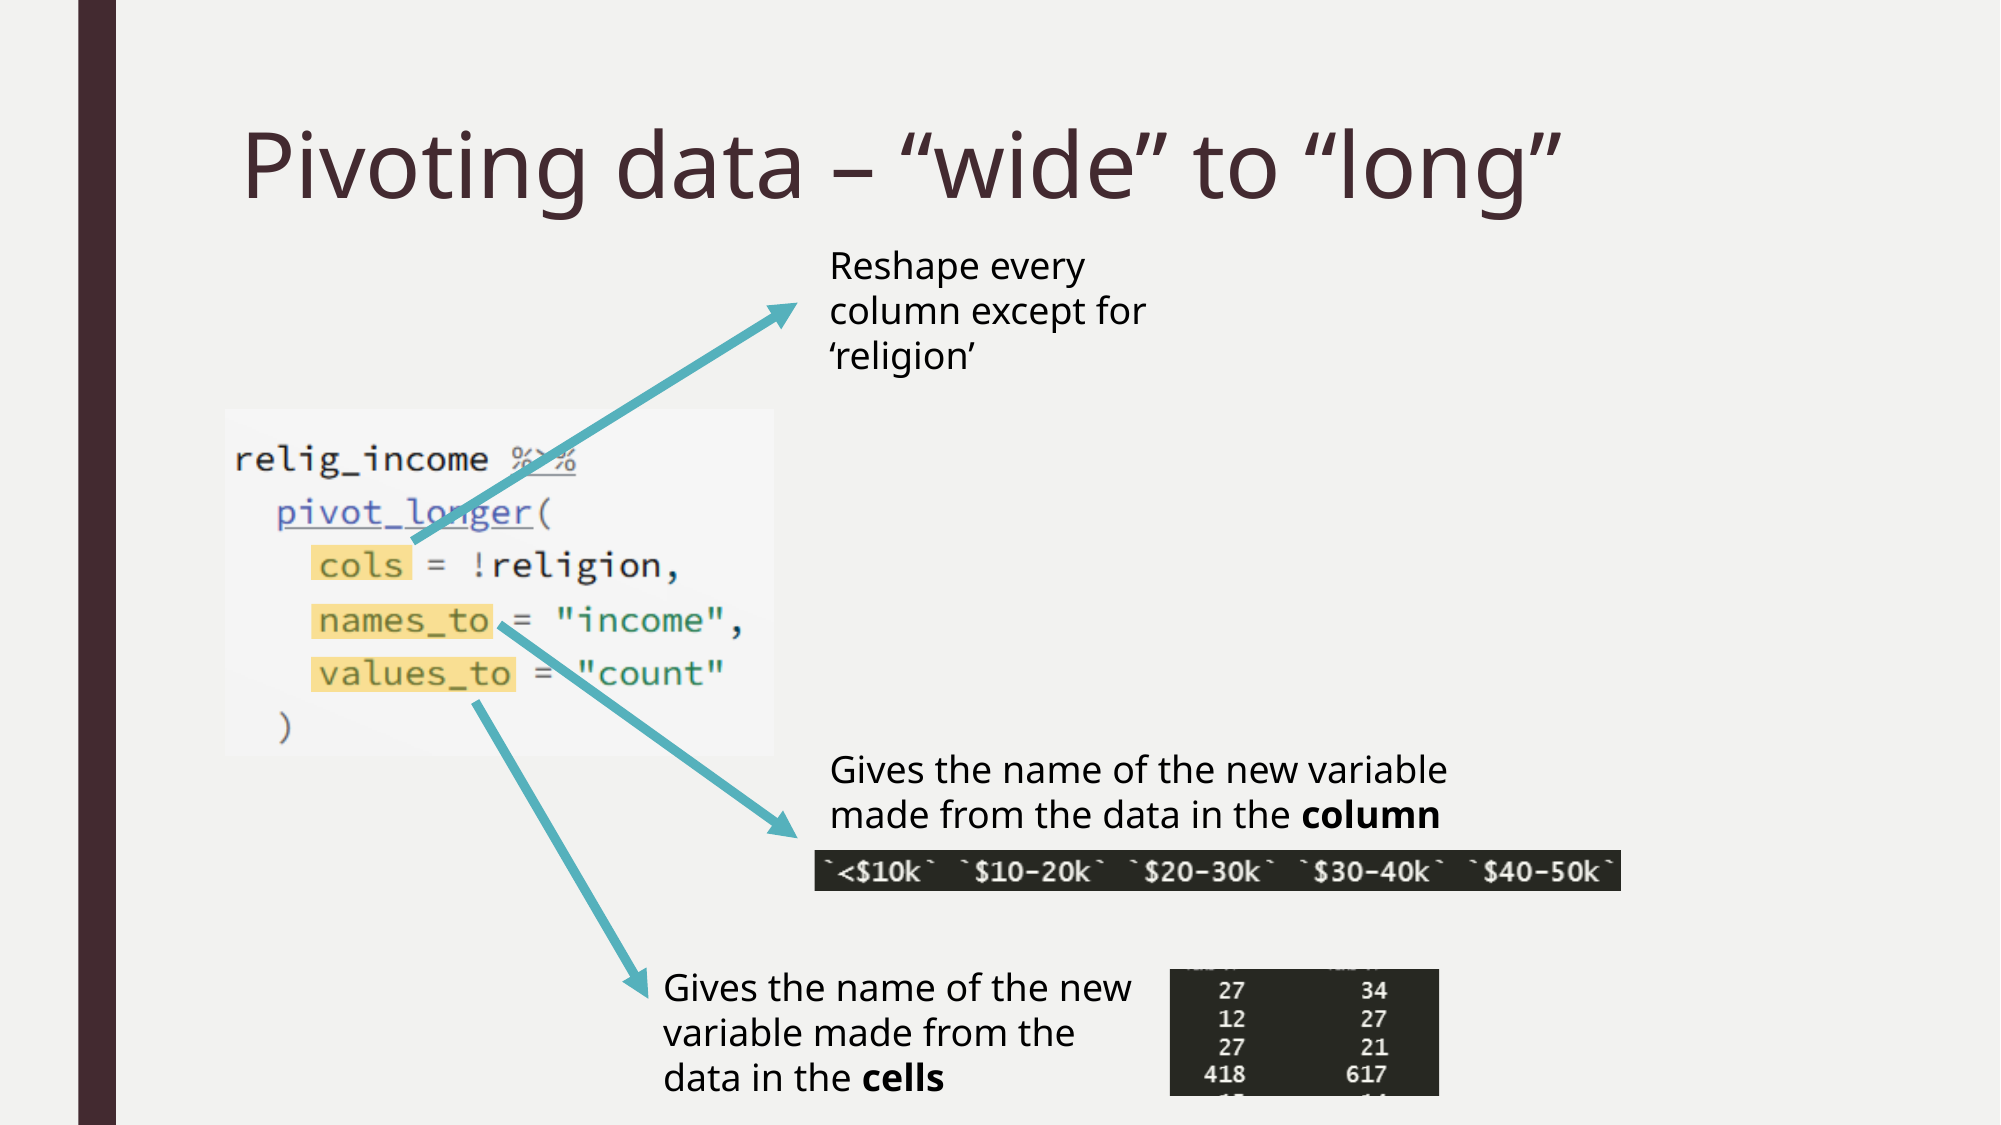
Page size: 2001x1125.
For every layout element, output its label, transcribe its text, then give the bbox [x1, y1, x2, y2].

text_box Gives the name of the new variable made from the data in the column names [814, 739, 1525, 850]
picture [1169, 969, 1440, 1096]
text_box Reshape every column except for ‘religion’ [814, 234, 1186, 385]
picture [814, 850, 1621, 891]
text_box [412, 302, 798, 542]
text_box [475, 701, 649, 999]
text_box Gives the name of the new variable made from the data in the cells [648, 956, 1169, 1107]
title Pivoting data – “wide” to “long” [225, 112, 1800, 357]
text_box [499, 624, 798, 839]
picture [224, 409, 774, 756]
